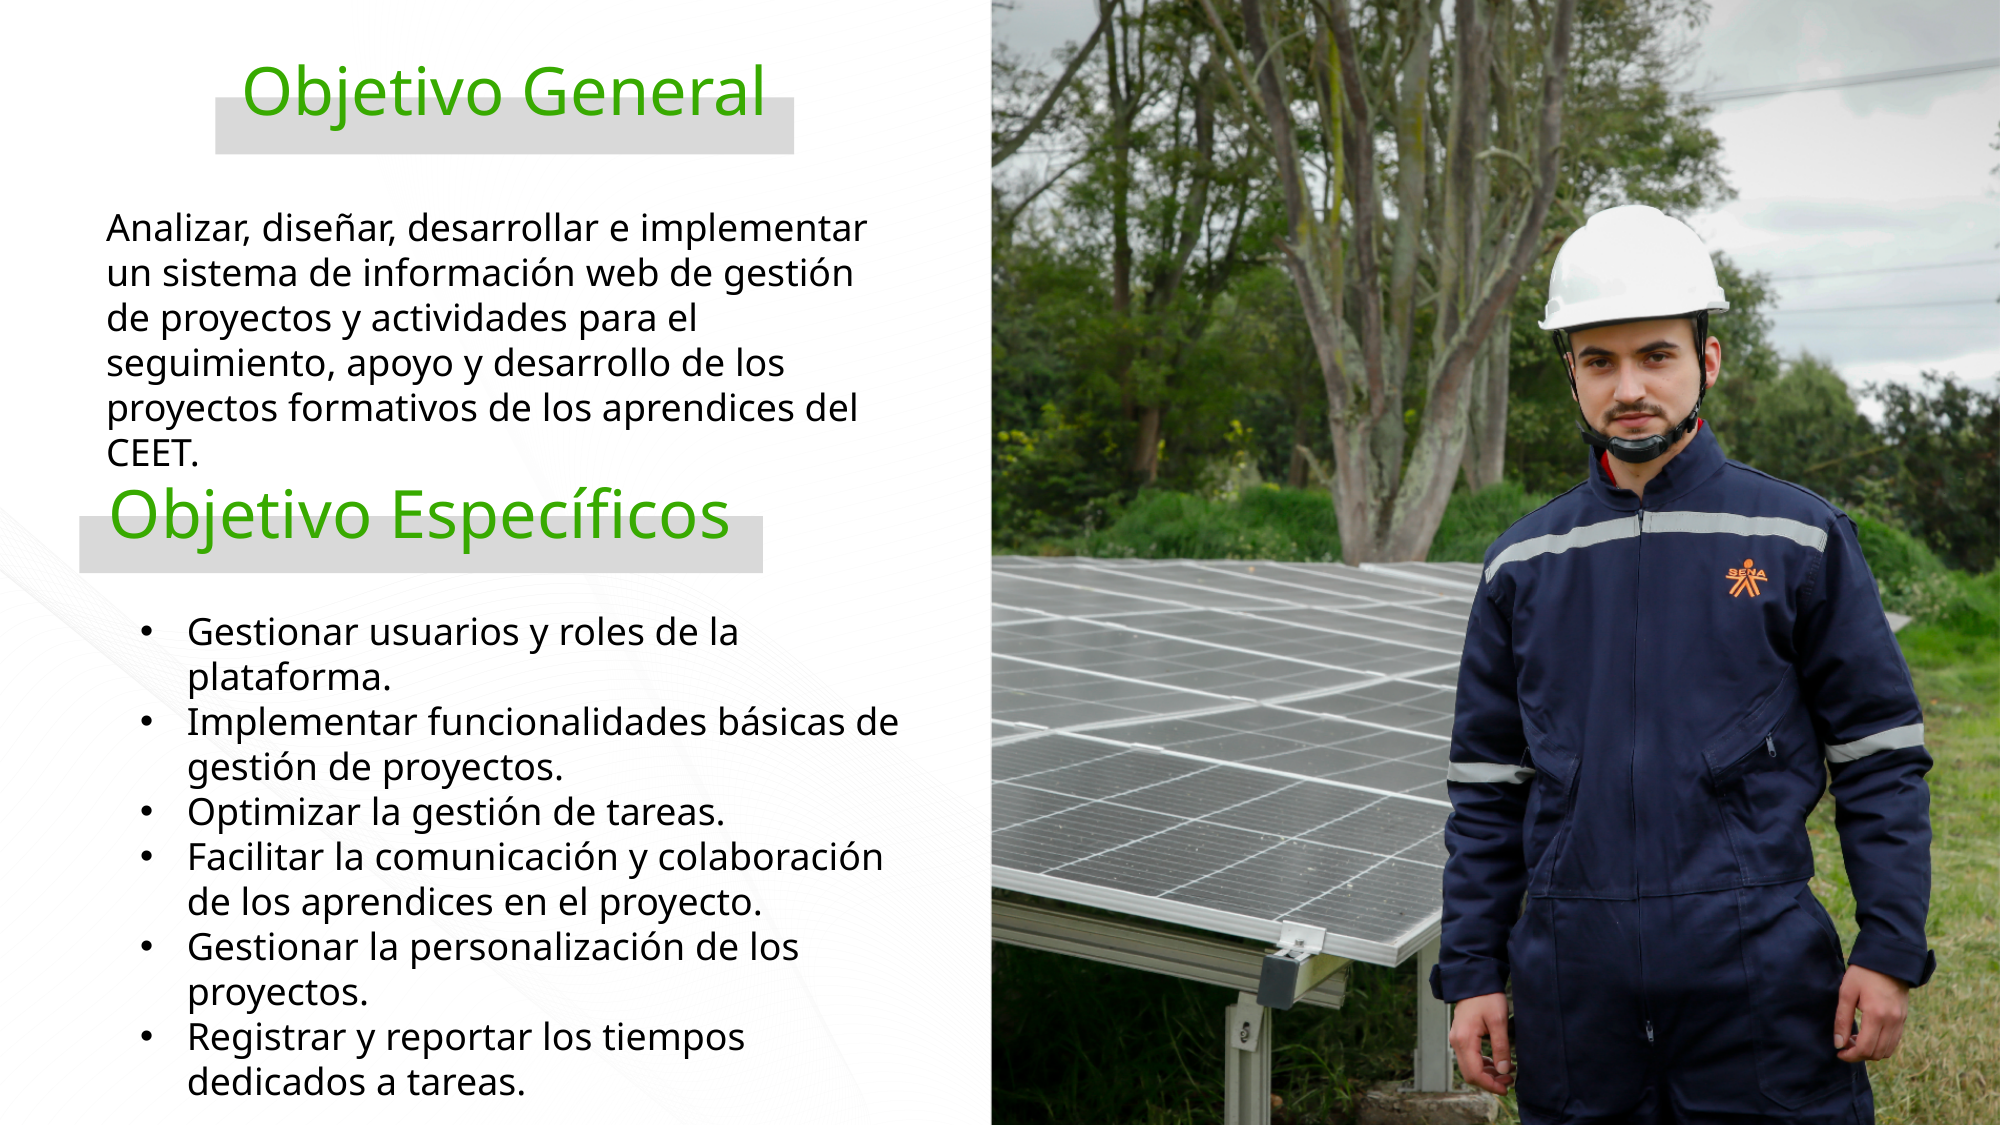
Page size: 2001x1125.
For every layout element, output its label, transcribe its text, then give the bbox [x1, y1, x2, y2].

text_box Gestionar usuarios y roles de la plataforma. Implementar funcionalidades básicas de gestión de proyectos. Optimizar la gestión de tareas. Facilitar la comunicación y colaboración de los aprendices en el proyecto. Gestionar la personalización de los proyectos. Registrar y reportar los tiempos dedicados a tareas. [125, 600, 599, 1111]
text_box Objetivo Específicos [94, 473, 599, 585]
picture [0, 0, 2000, 1125]
text_box [78, 515, 94, 574]
text_box Objetivo General [170, 51, 599, 162]
text_box Analizar, diseñar, desarrollar e implementar un sistema de información web de gestión de proyectos y actividades para el seguimiento, apoyo y desarrollo de los proyectos formativos de los aprendices del CEET. [91, 196, 599, 482]
